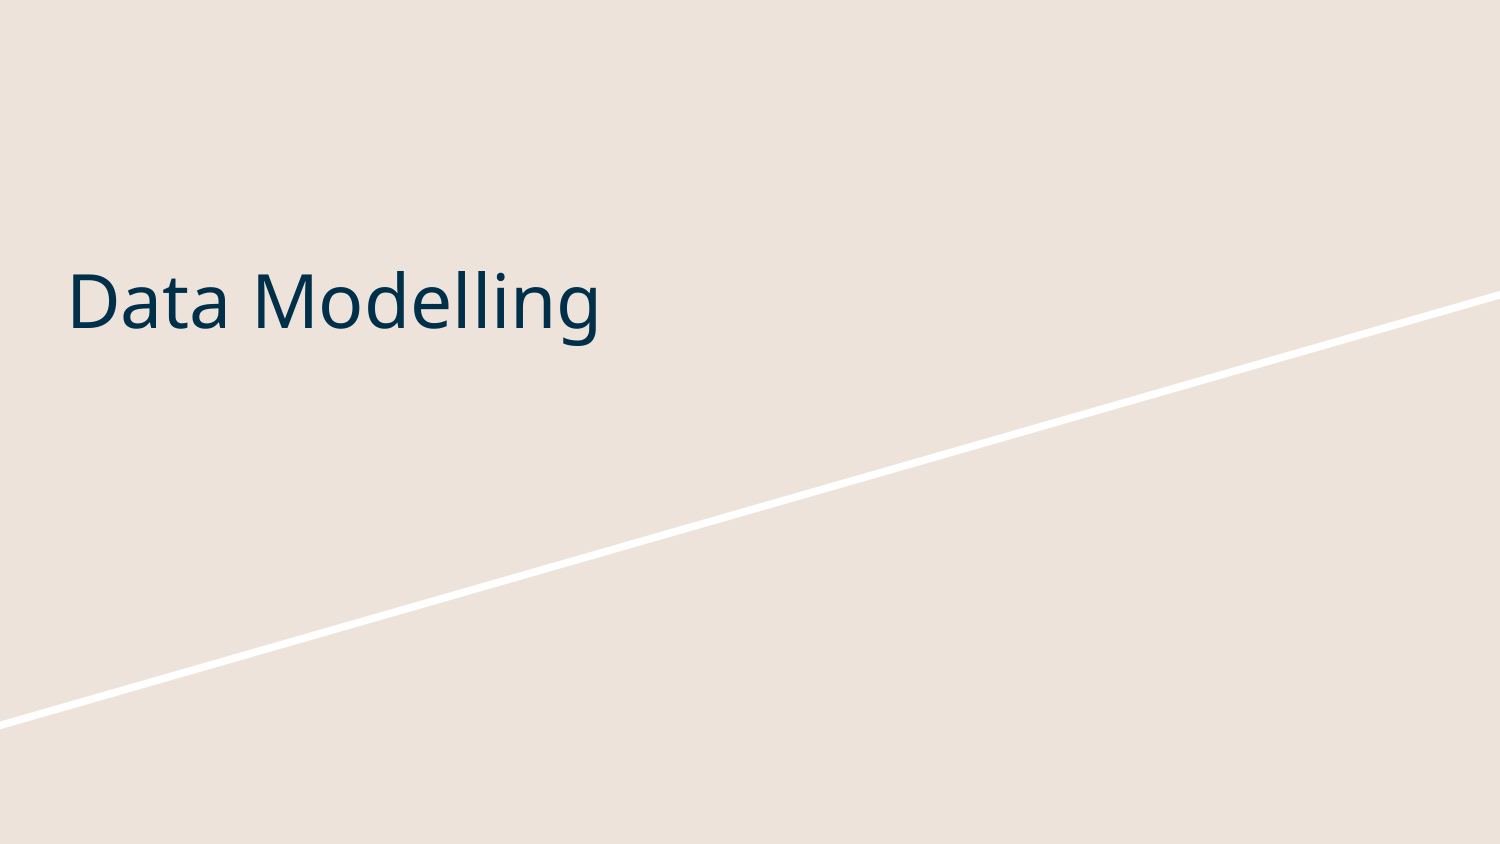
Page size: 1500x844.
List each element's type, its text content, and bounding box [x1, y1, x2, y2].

title Data Modelling [51, 238, 1449, 449]
